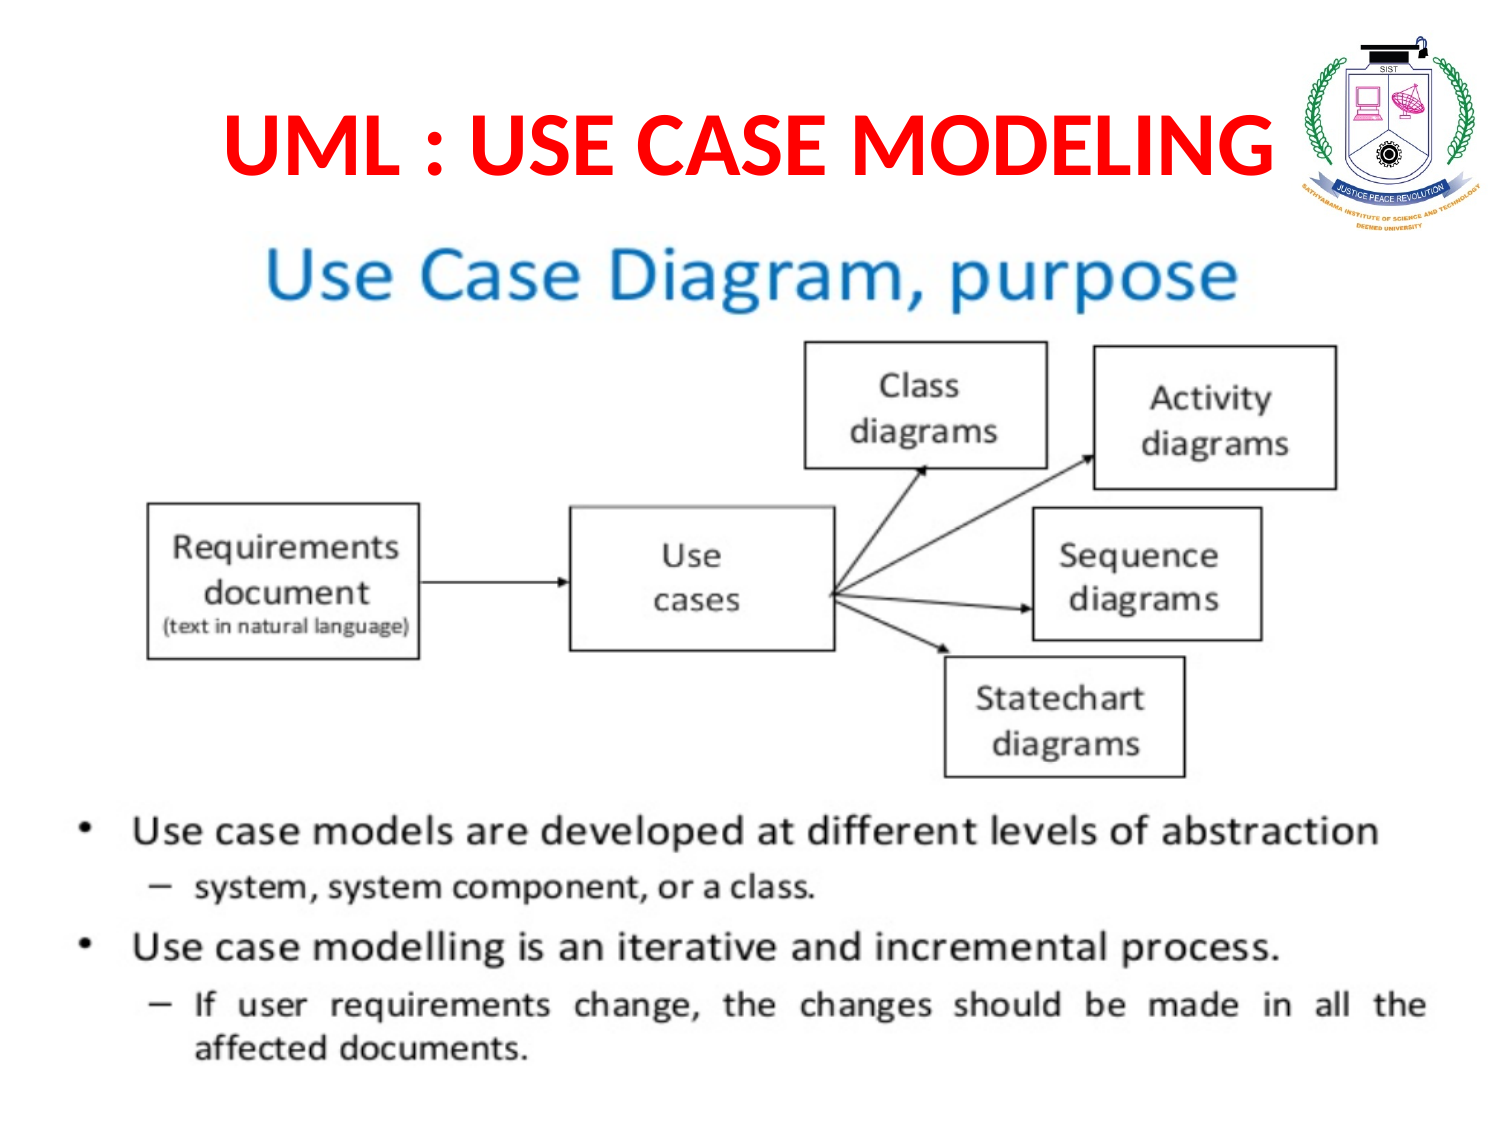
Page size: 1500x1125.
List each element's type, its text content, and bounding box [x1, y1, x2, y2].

title UML : USE CASE MODELING [75, 45, 1425, 230]
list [41, 231, 1448, 1102]
picture [1280, 30, 1500, 251]
